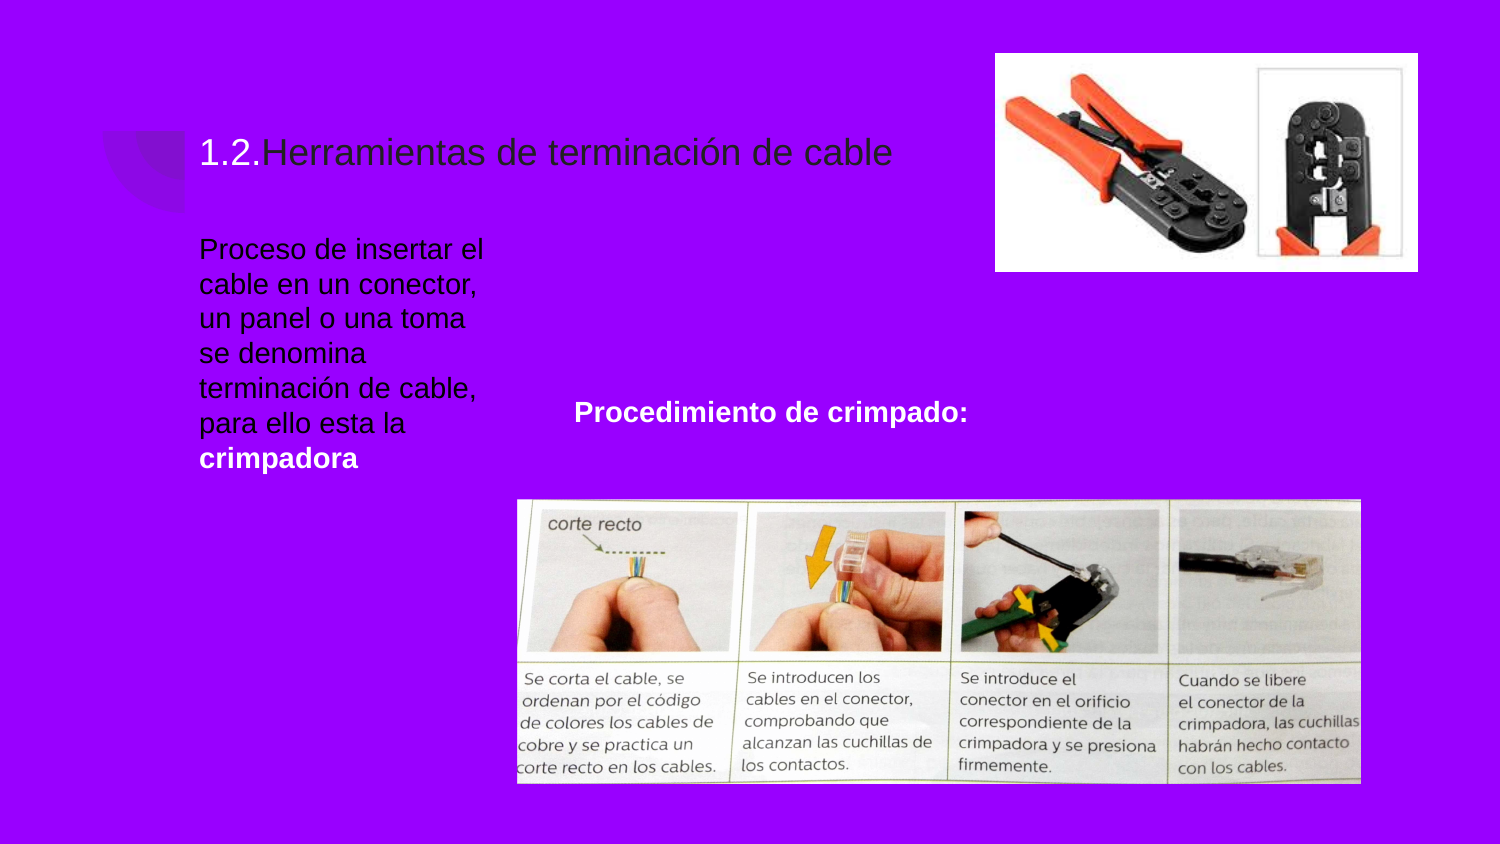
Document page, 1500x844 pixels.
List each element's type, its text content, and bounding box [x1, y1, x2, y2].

text_box Proceso de insertar el cable en un conector, un panel o una toma se denomina terminación de cable, para ello esta la crimpadora [184, 222, 518, 483]
picture [518, 52, 1418, 844]
text_box Procedimiento de crimpado: [559, 385, 792, 436]
text_box 1.2.Herramientas de terminación de cable [184, 120, 921, 180]
